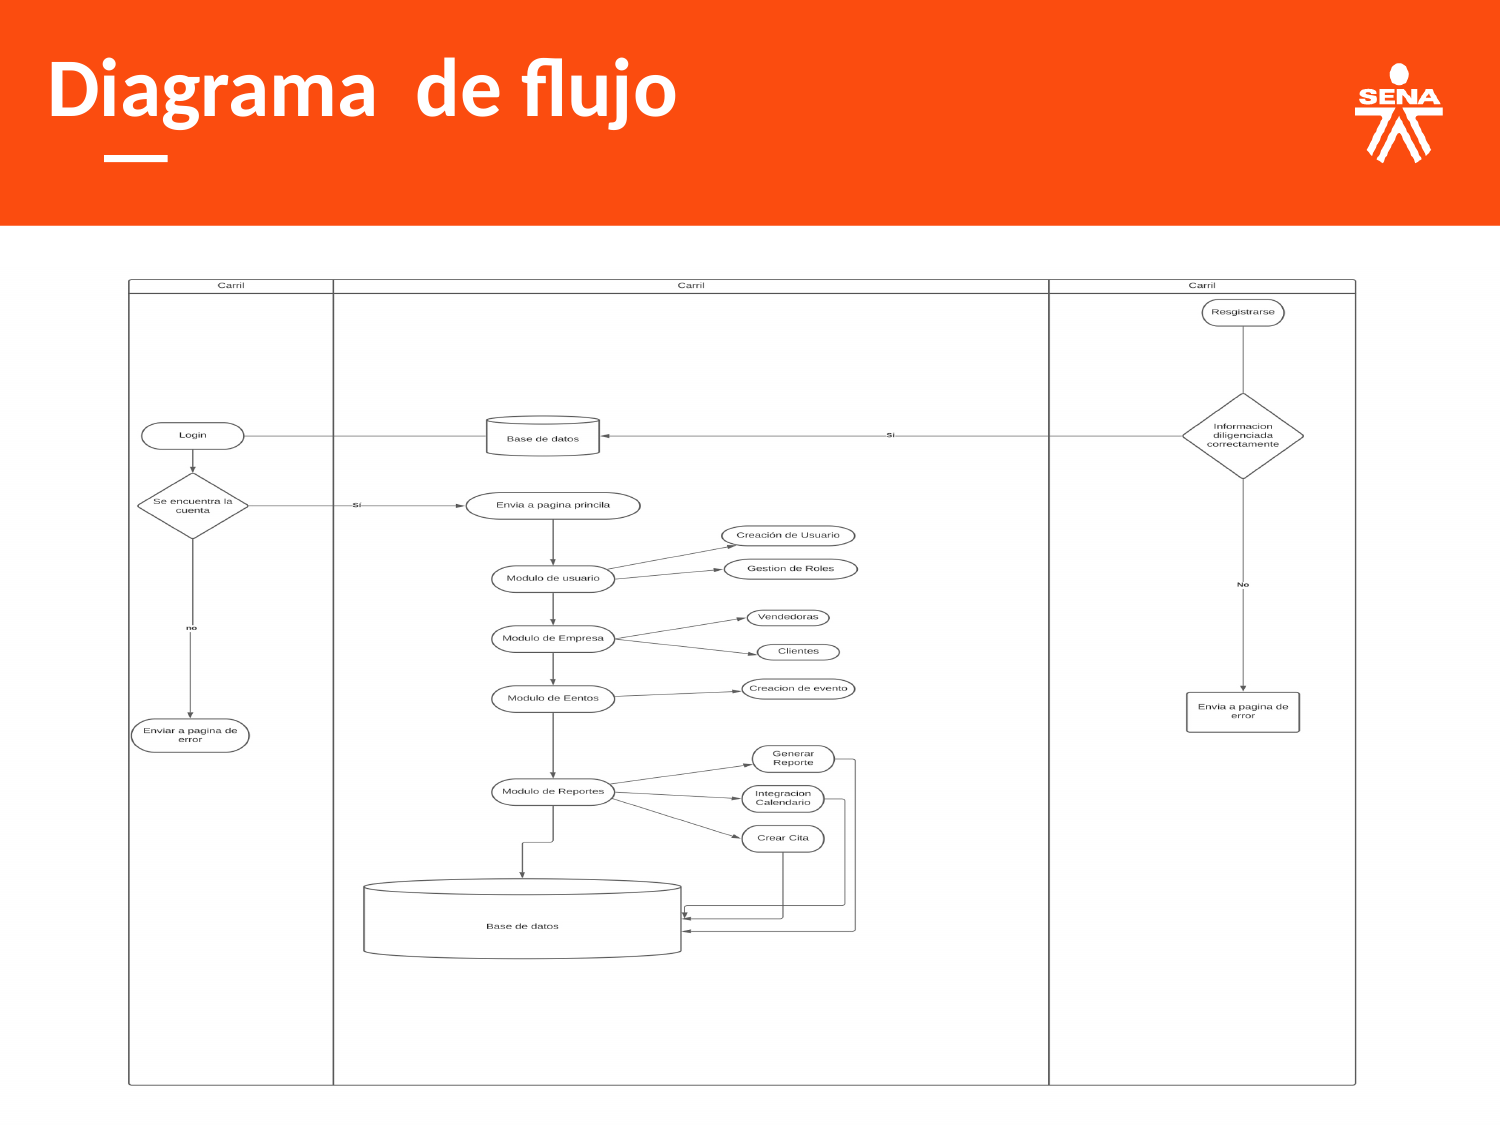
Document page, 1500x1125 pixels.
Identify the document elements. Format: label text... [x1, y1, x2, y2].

text_box Diagrama de flujo [42, 40, 1286, 138]
text_box [104, 155, 168, 163]
picture [0, 0, 1500, 1125]
